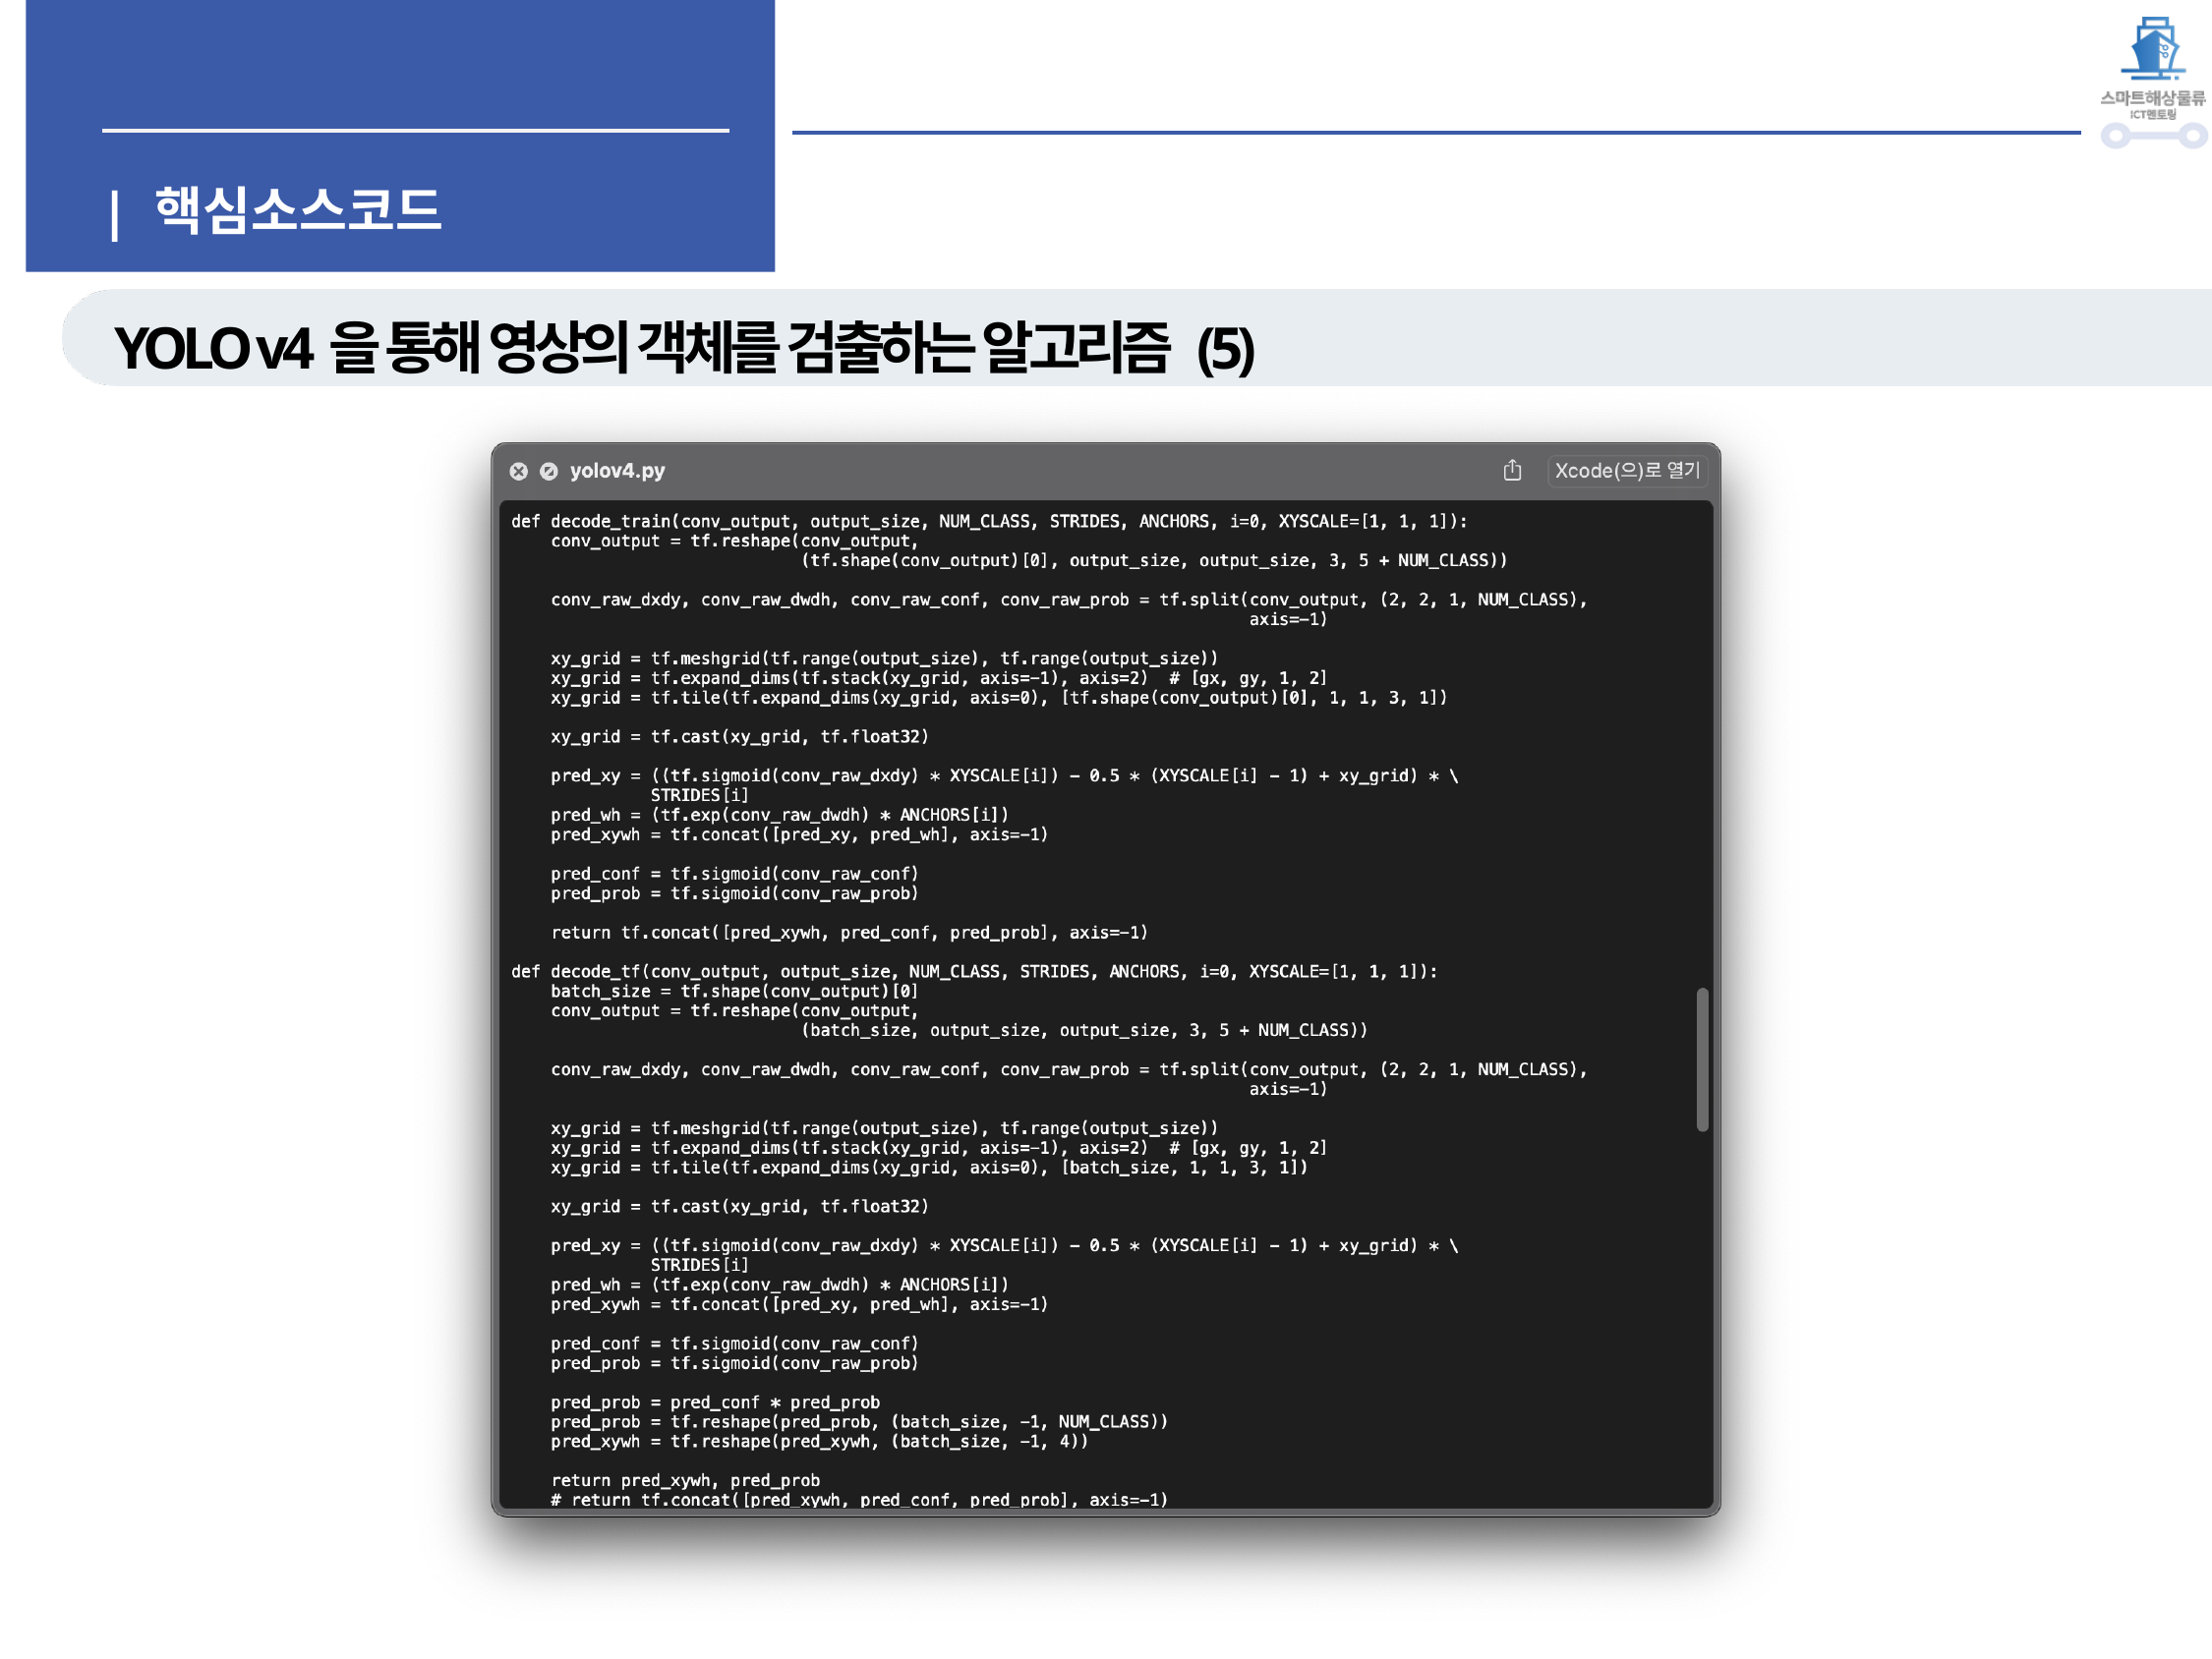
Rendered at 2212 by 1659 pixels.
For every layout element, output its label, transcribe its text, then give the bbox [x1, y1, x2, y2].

picture [2098, 17, 2210, 154]
picture [407, 385, 1805, 1629]
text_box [62, 289, 2212, 387]
text_box [24, 0, 777, 274]
text_box | 핵심소스코드 [78, 167, 792, 234]
